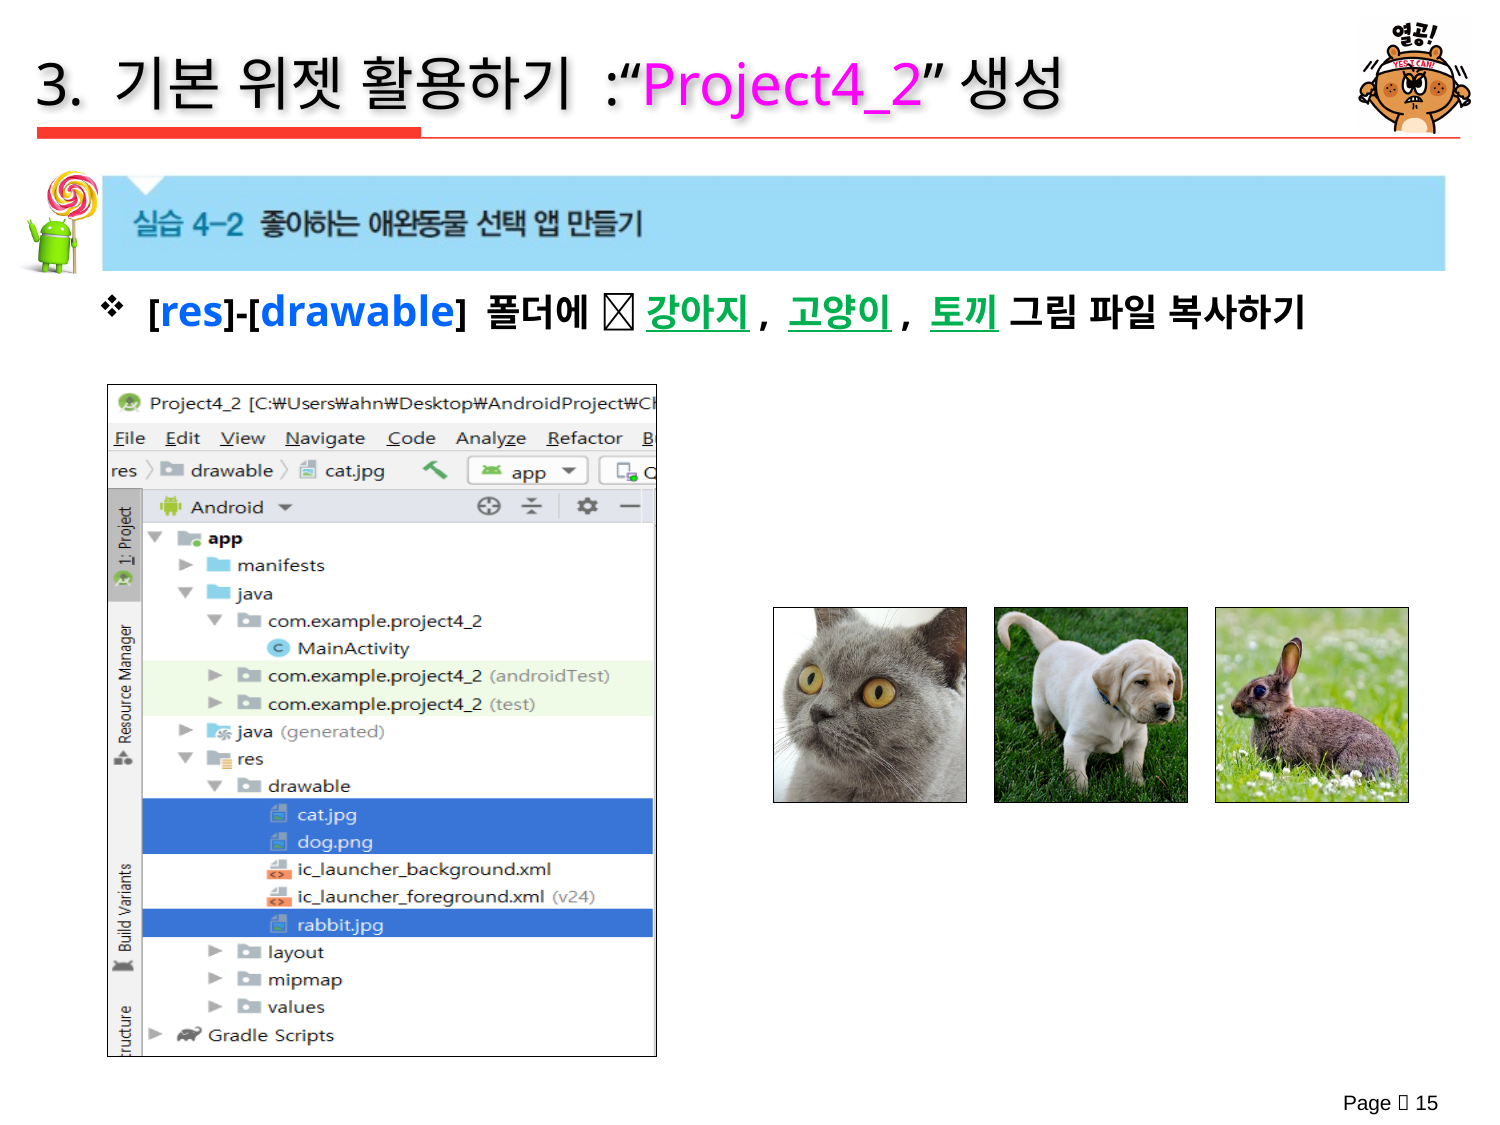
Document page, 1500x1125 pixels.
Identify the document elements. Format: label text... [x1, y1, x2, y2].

picture [107, 384, 657, 1057]
title 3. 기본 위젯 활용하기 :“Project4_2”생성 [35, 47, 1356, 142]
picture [15, 168, 1447, 276]
picture [1357, 18, 1474, 135]
list [res]-[drawable] 폴더에  강아지, 고양이, 토끼 그림 파일 복사하기 [97, 284, 1409, 356]
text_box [772, 607, 1409, 803]
